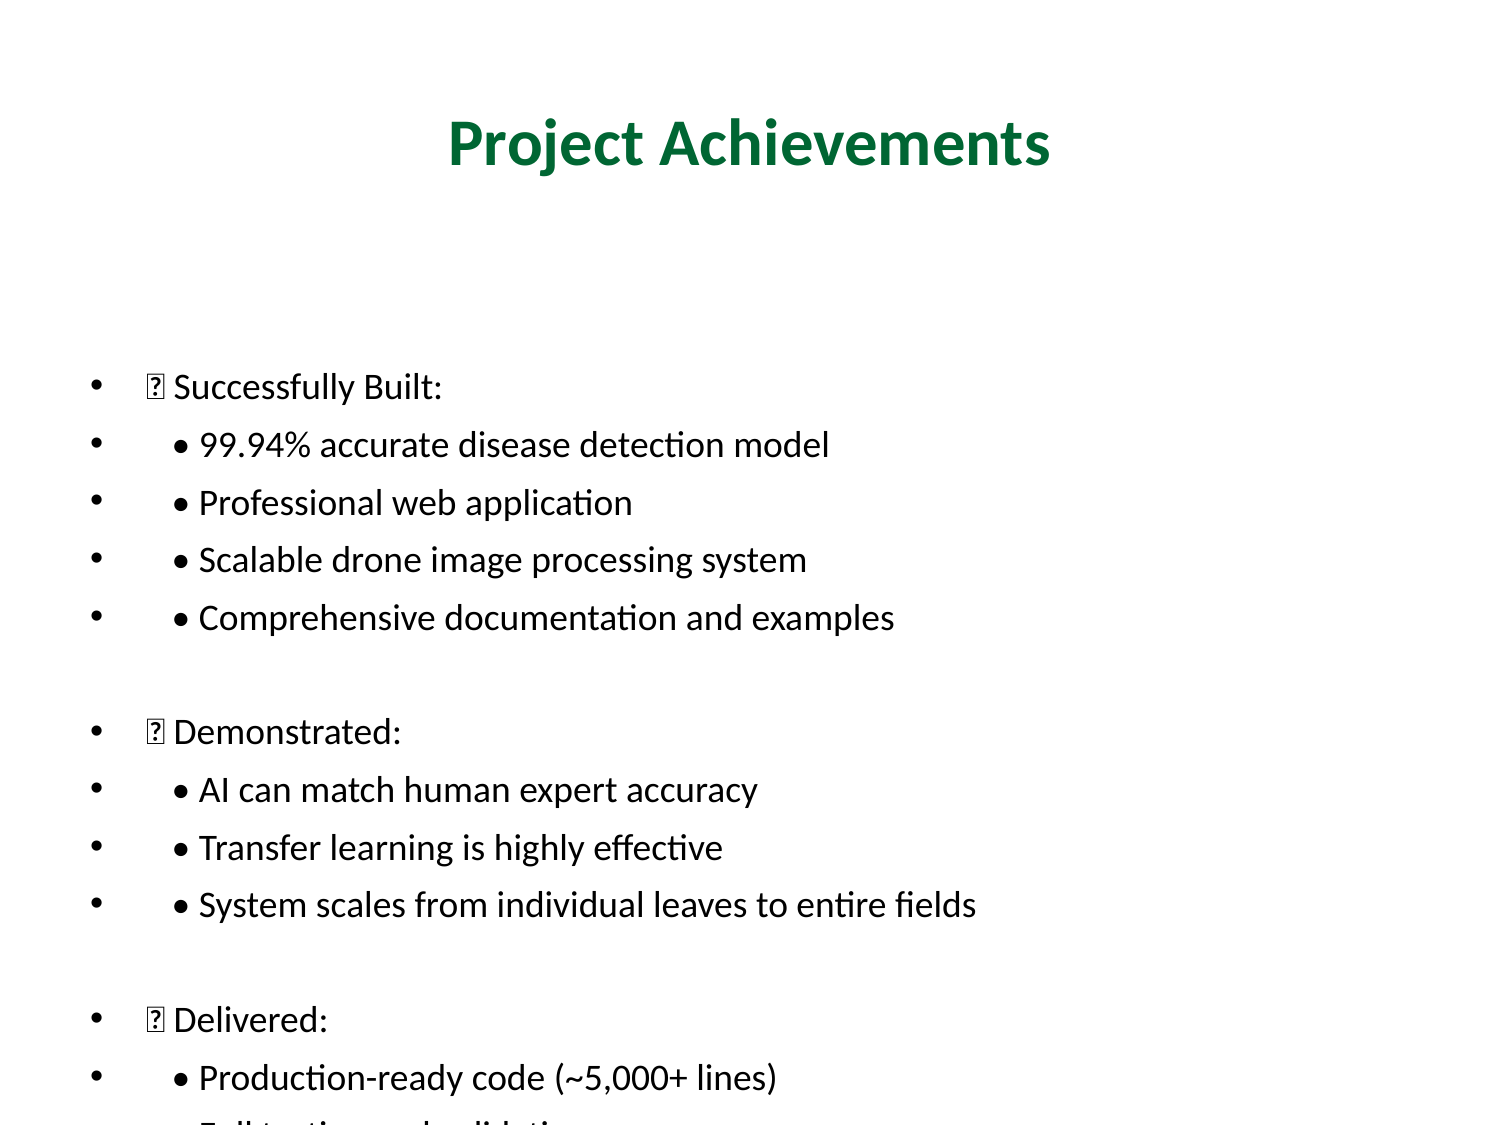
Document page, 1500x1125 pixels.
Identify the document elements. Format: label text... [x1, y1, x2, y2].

list ✅ Successfully Built: • 99.94% accurate disease detection model • Professional web application • Scalable drone image processing system • Comprehensive documentation and examples ✅ Demonstrated: • AI can match human expert accuracy • Transfer learning is highly effective • System scales from individual leaves to entire fields ✅ Delivered: • Production-ready code (~5,000+ lines) • Full testing and validation • User-friendly interfaces [75, 262, 1425, 1005]
title Project Achievements [75, 45, 1425, 233]
